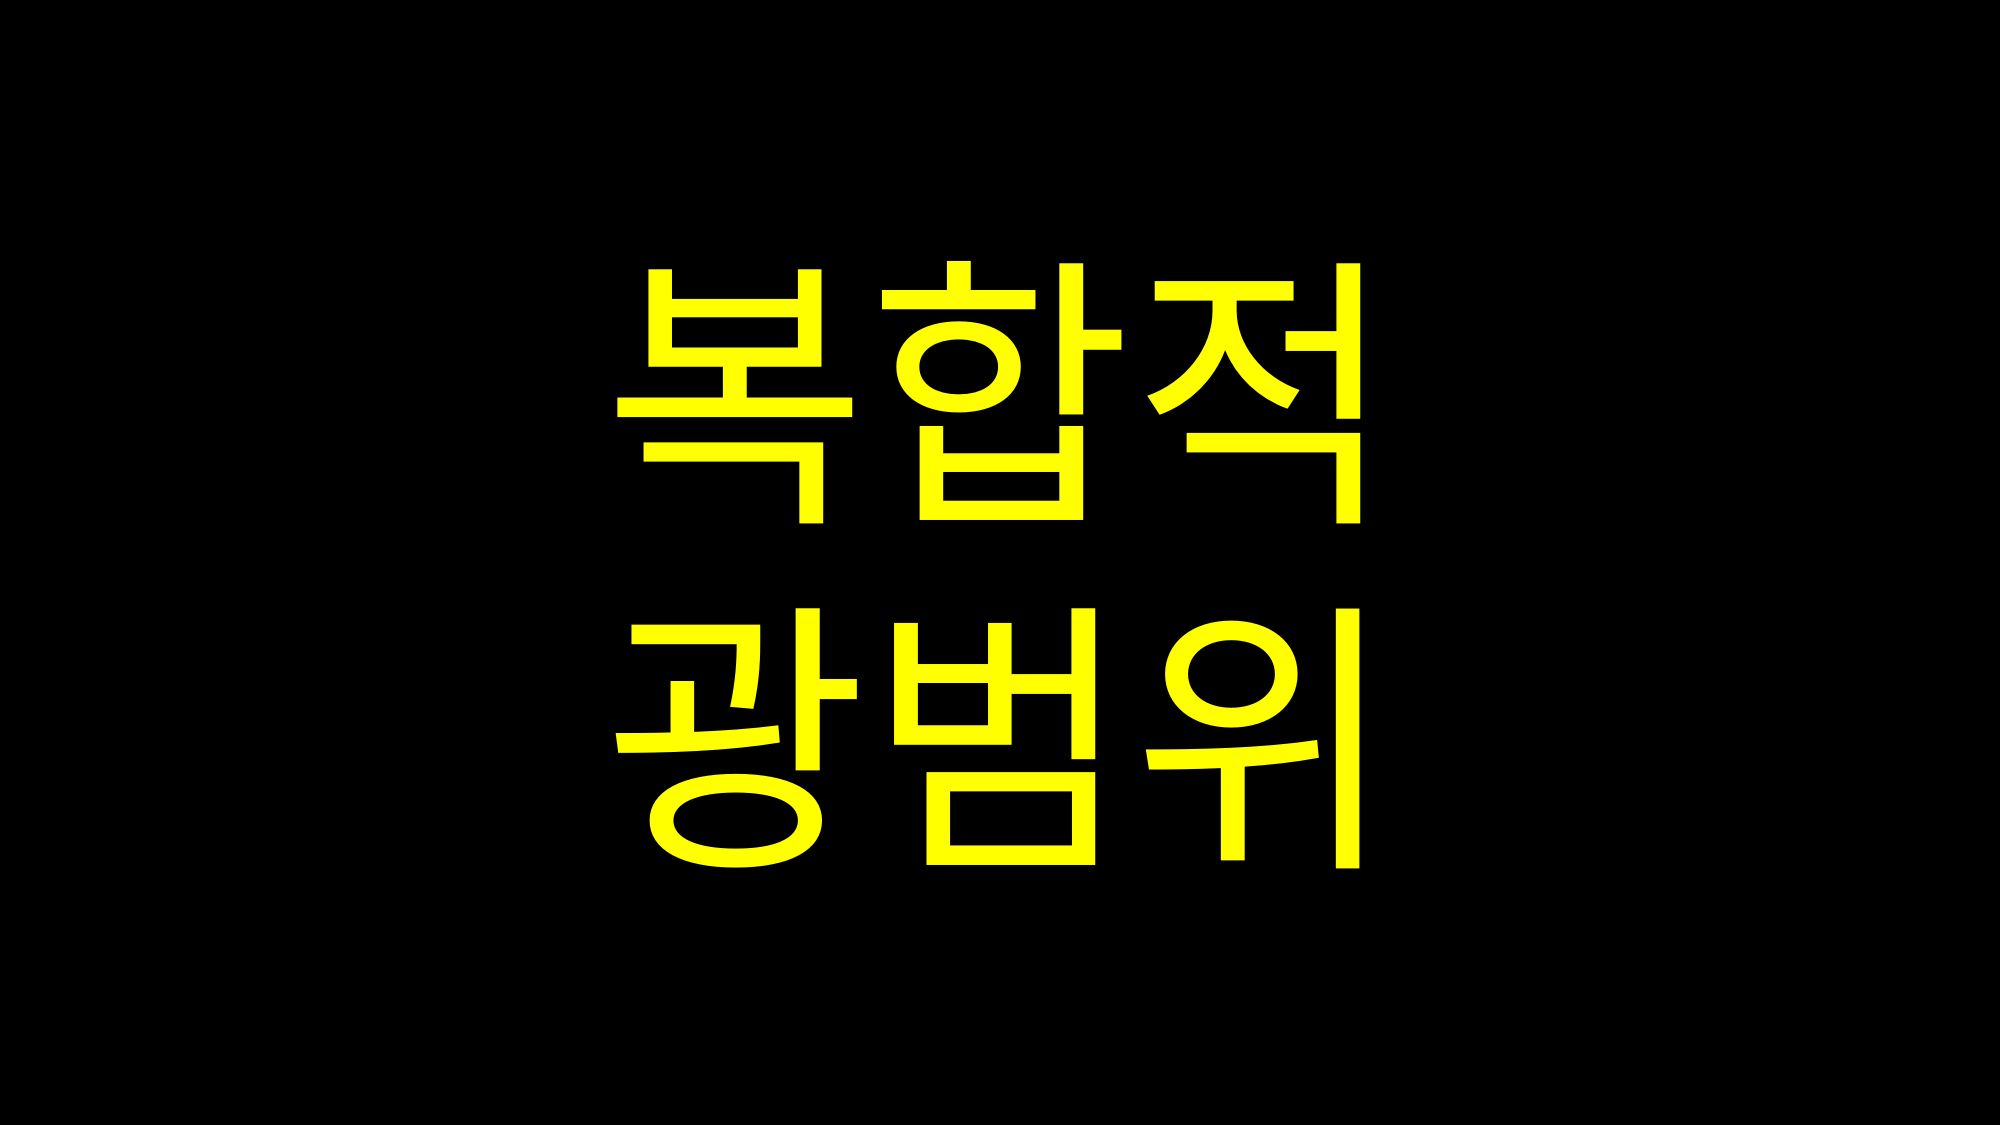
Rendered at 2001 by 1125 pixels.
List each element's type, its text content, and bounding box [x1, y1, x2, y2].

text_box 복합적 광범위 [221, 206, 1779, 912]
